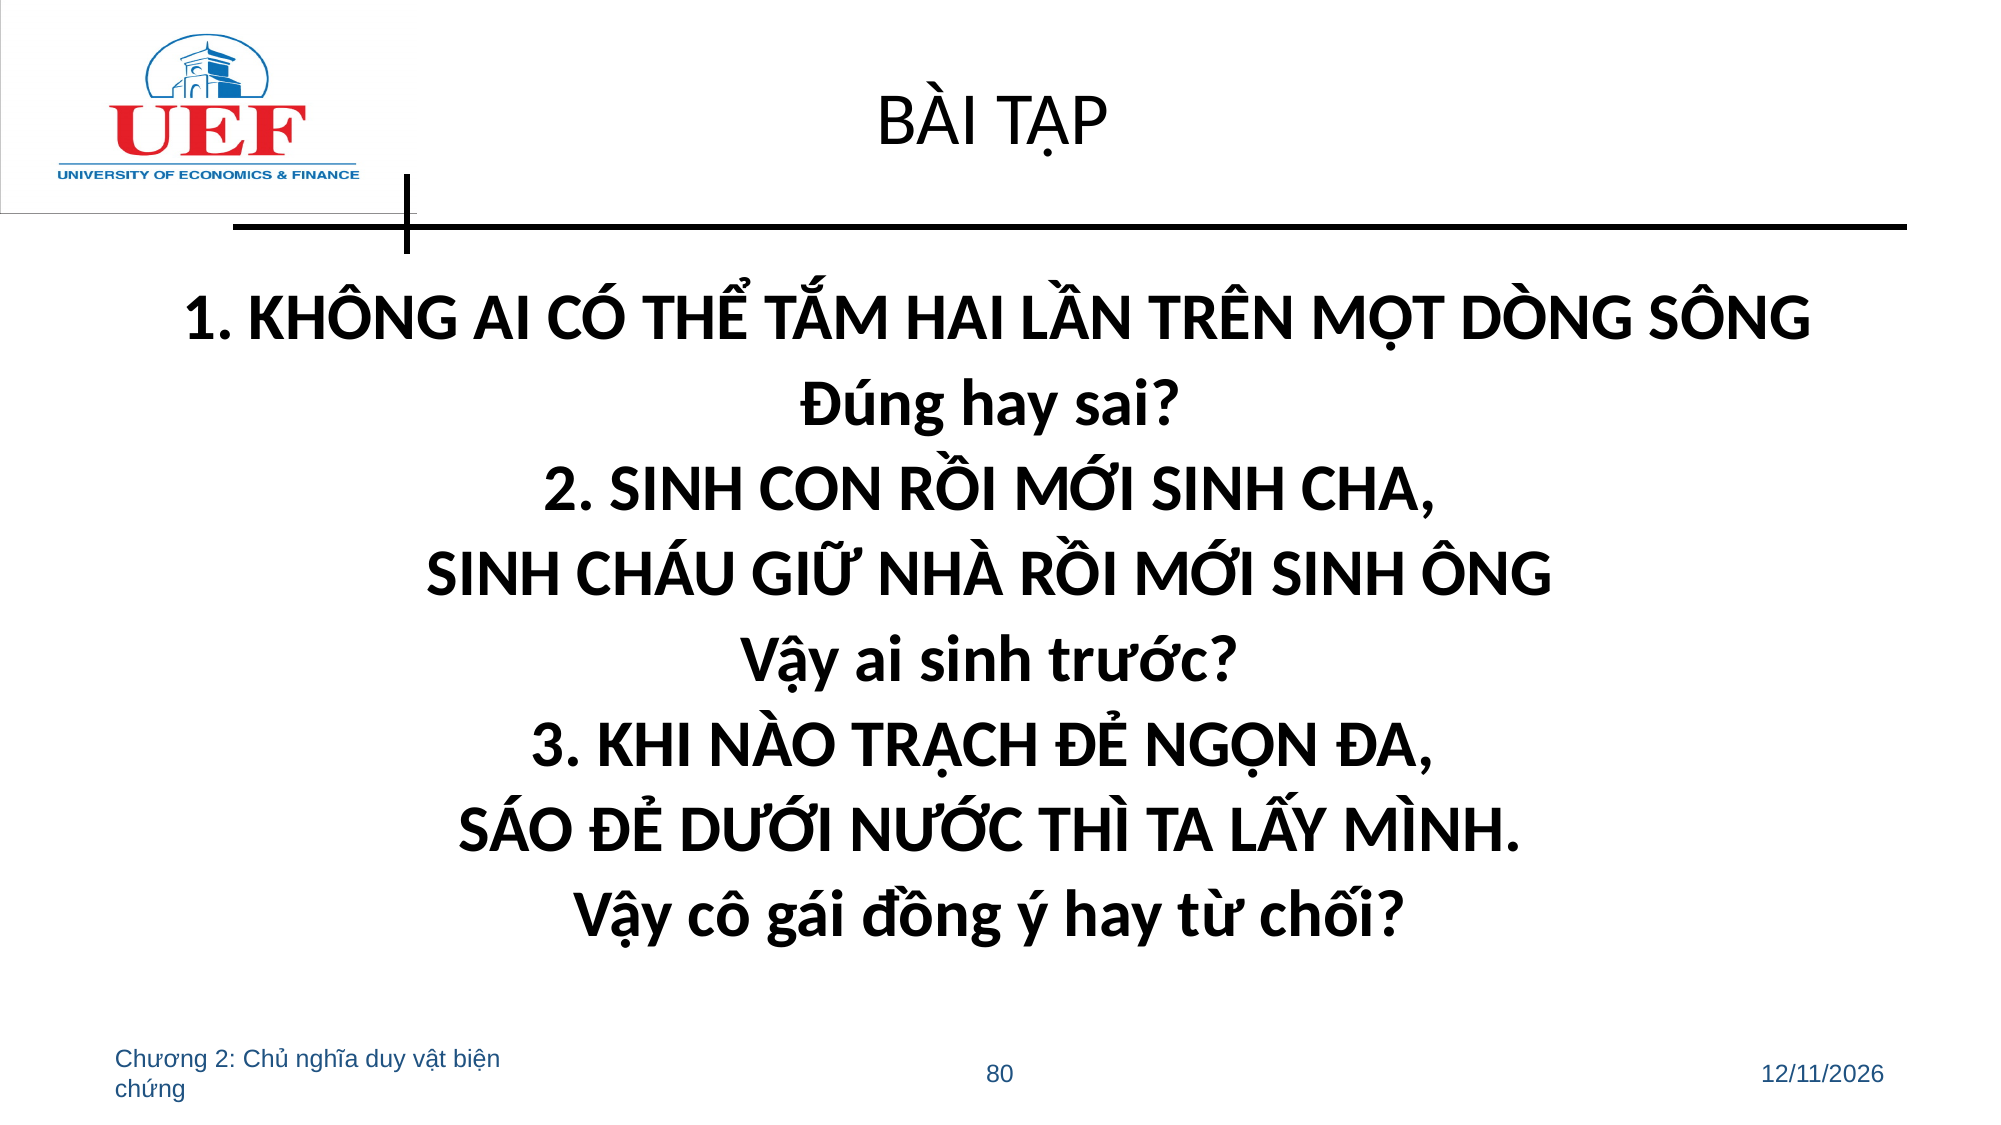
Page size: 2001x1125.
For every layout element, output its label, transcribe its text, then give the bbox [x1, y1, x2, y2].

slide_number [1433, 1042, 1900, 1103]
picture [410, 188, 417, 214]
footer Chương 2: Chủ nghĩa duy vật biện chứng [99, 1042, 567, 1103]
picture [0, 0, 417, 214]
slide_number 80 [683, 1042, 1317, 1103]
title BÀI TẬP [326, 42, 1677, 188]
list 1. KHÔNG AI CÓ THỂ TẮM HAI LẦN TRÊN MỘT DÒNG SÔNG Đúng hay sai? 2. SINH CON RỒI MỚI SINH CHA, SINH CHÁU GIỮ NHÀ RỒI MỚI SINH ÔNG Vậy ai sinh trước? 3. KHI NÀO TRẠCH ĐẺ NGỌN ĐA, SÁO ĐẺ DƯỚI NƯỚC THÌ TA LẤY MÌNH. Vậy cô gái đồng ý hay từ chối? [26, 275, 1955, 1083]
